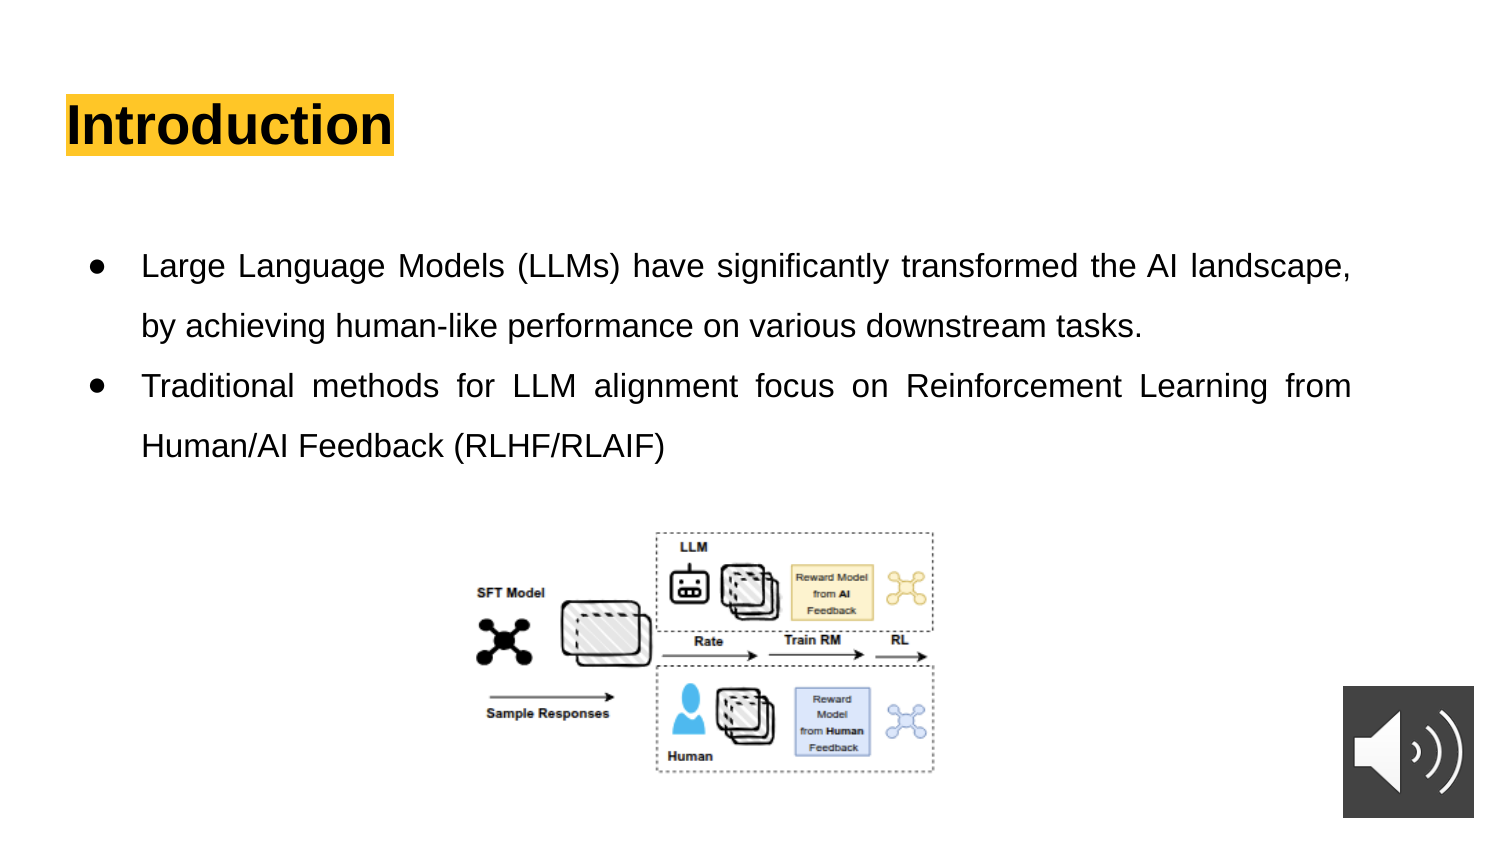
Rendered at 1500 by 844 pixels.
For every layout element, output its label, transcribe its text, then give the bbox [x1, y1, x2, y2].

picture [435, 473, 975, 797]
title Introduction [51, 72, 1449, 167]
list Large Language Models (LLMs) have significantly transformed the AI landscape, by achieving human-like performance on various downstream tasks. Traditional methods for LLM alignment focus on Reinforcement Learning from Human/AI Feedback (RLHF/RLAIF) [51, 209, 1369, 735]
picture [1341, 685, 1476, 819]
